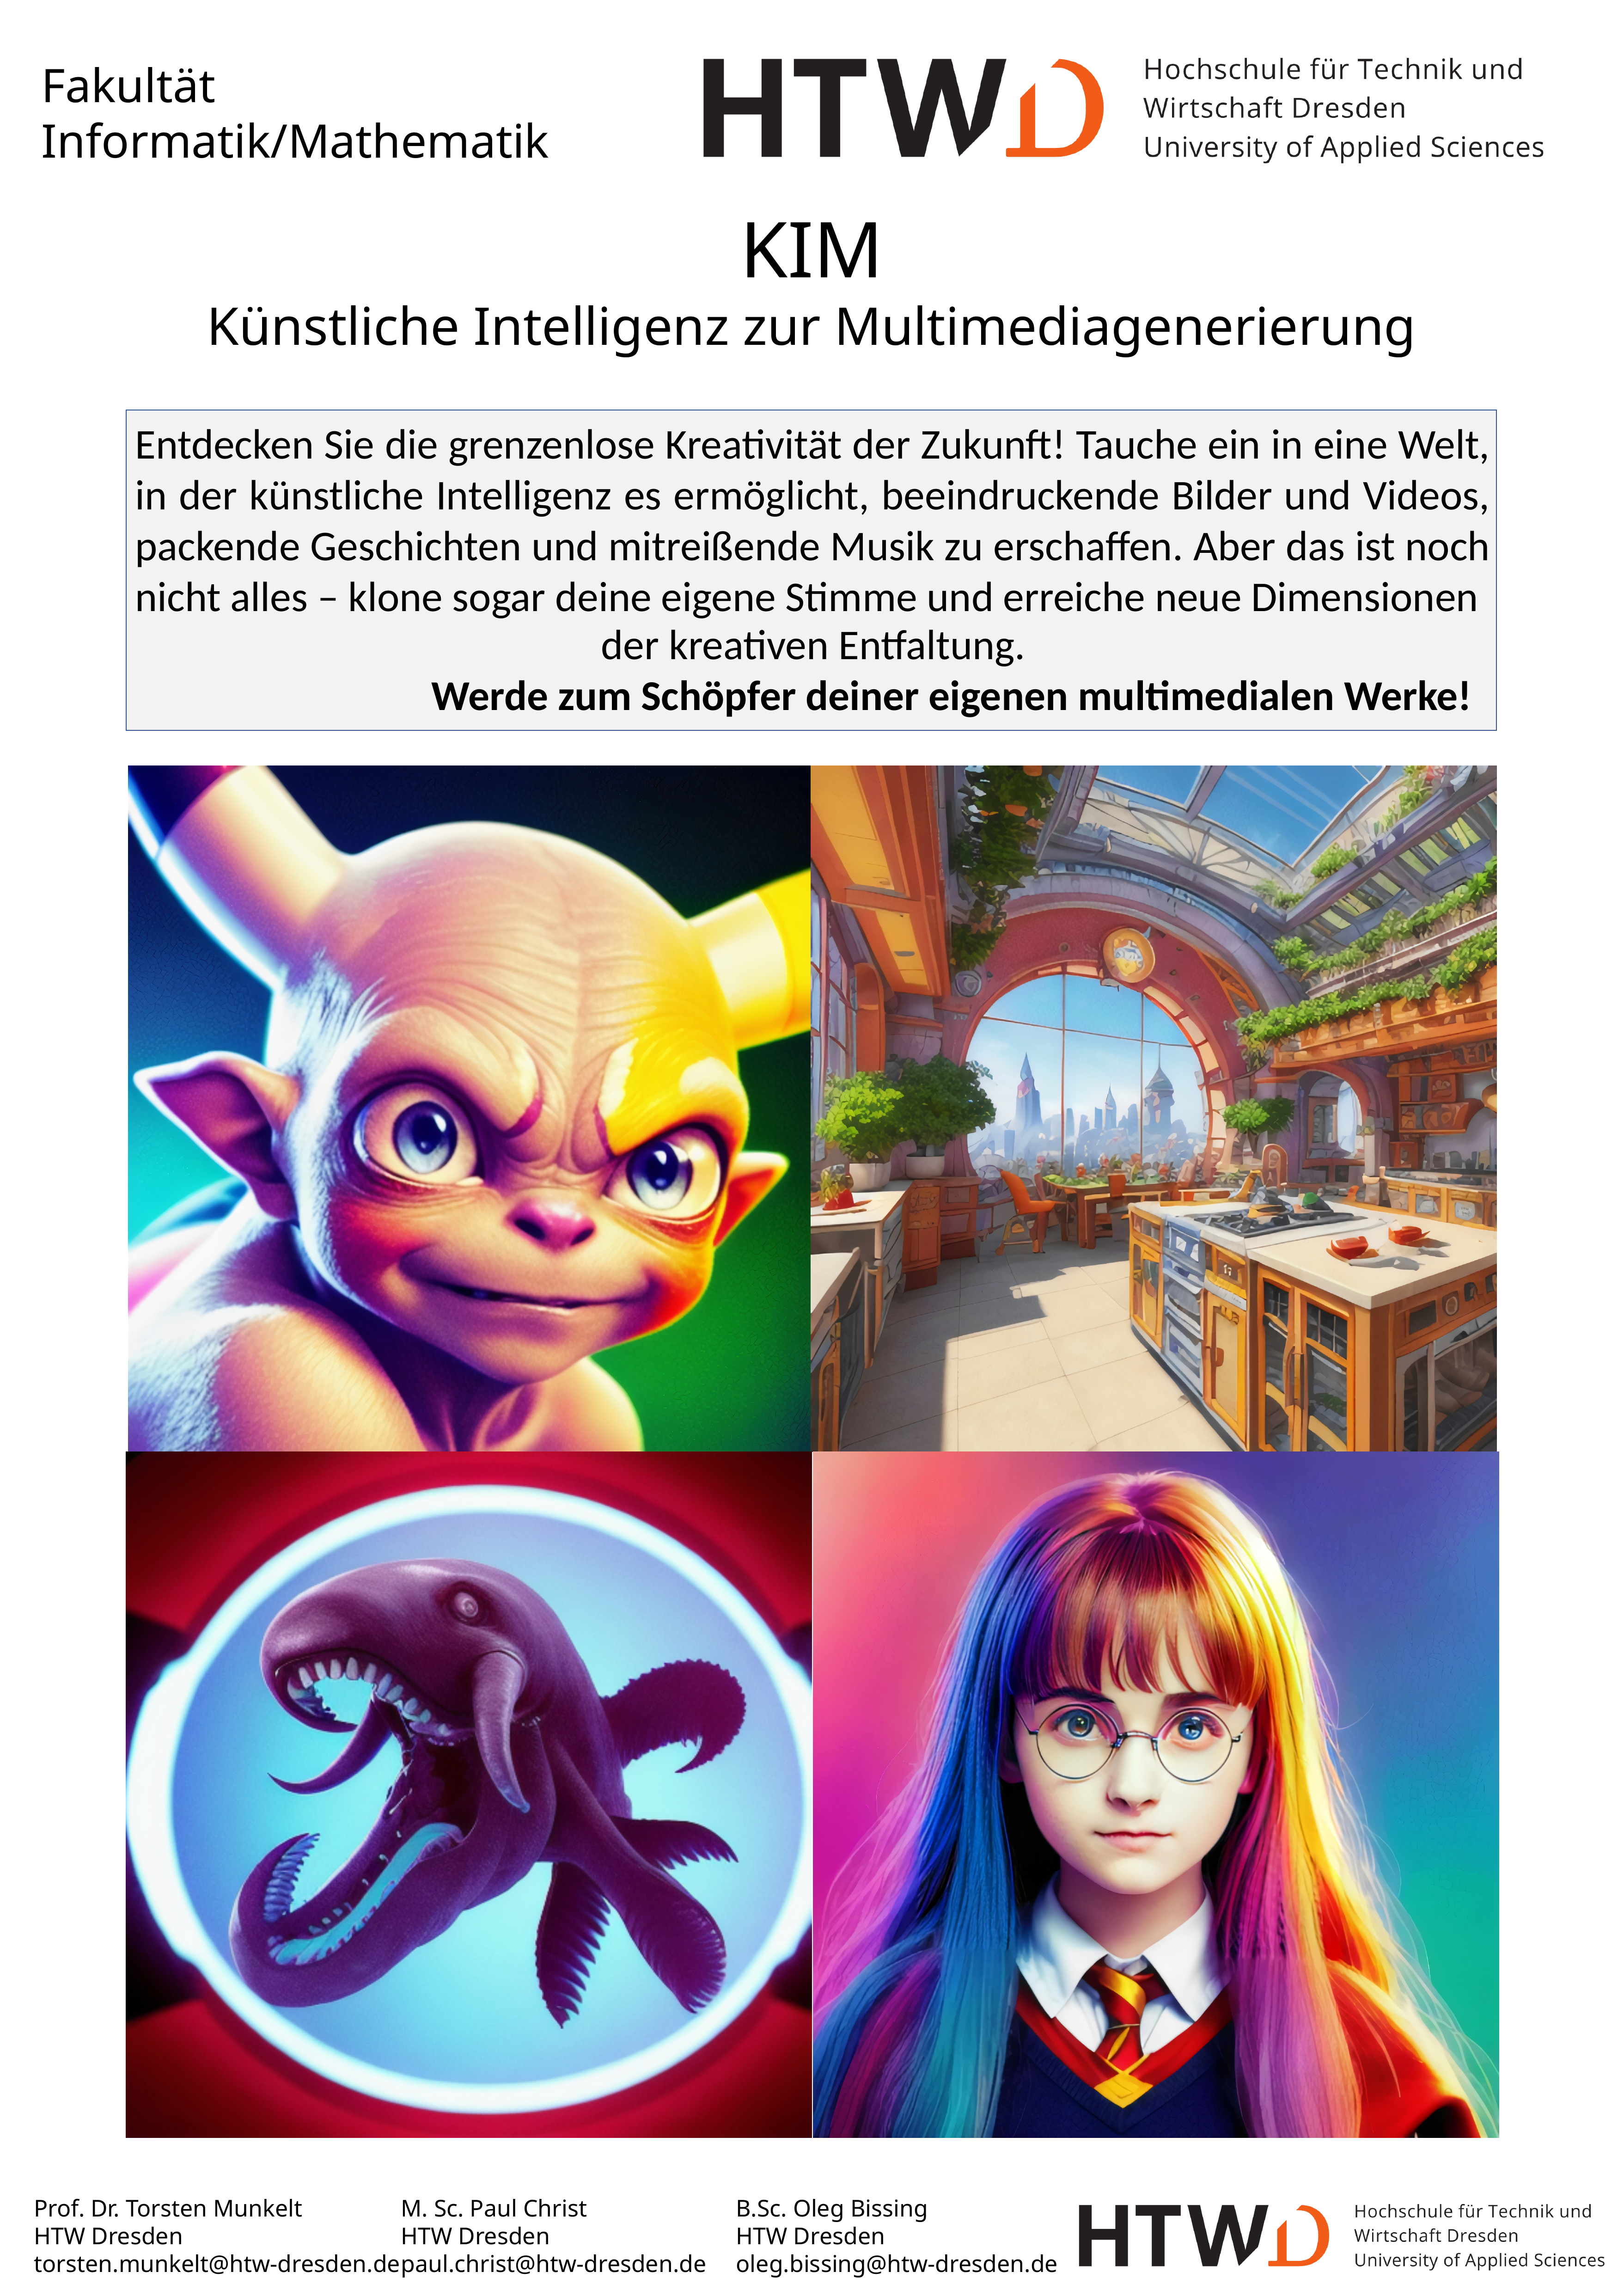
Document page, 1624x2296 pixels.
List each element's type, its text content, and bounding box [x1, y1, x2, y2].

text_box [126, 765, 1497, 2138]
picture [813, 1451, 1499, 2138]
text_box M. Sc. Paul Christ HTW Dresden paul.christ@htw-dresden.de [394, 2190, 714, 2280]
text_box [126, 410, 1497, 731]
text_box KIM Künstliche Intelligenz zur Multimediagenerierung [158, 197, 1465, 359]
picture [623, 0, 1624, 237]
picture [1028, 2155, 1624, 2296]
text_box B.Sc. Oleg Bissing HTW Dresden oleg.bissing@htw-dresden.de [729, 2190, 1028, 2280]
text_box der kreativen Entfaltung. Werde zum Schöpfer deiner eigenen multimedialen Werke! [128, 613, 1499, 722]
text_box Prof. Dr. Torsten Munkelt HTW Dresden torsten.munkelt@htw-dresden.de [27, 2190, 394, 2280]
text_box Entdecken Sie die grenzenlose Kreativität der Zukunft! Tauche ein in eine Welt, in der künstliche Intelligenz es ermöglicht, beeindruckende Bilder und Videos, packende Geschichten und mitreißende Musik zu erschaffen. Aber das ist noch nicht alles – klone sogar deine eigene Stimme und erreiche neue Dimensionen [128, 413, 1499, 613]
text_box Fakultät Informatik/Mathematik [34, 53, 623, 171]
